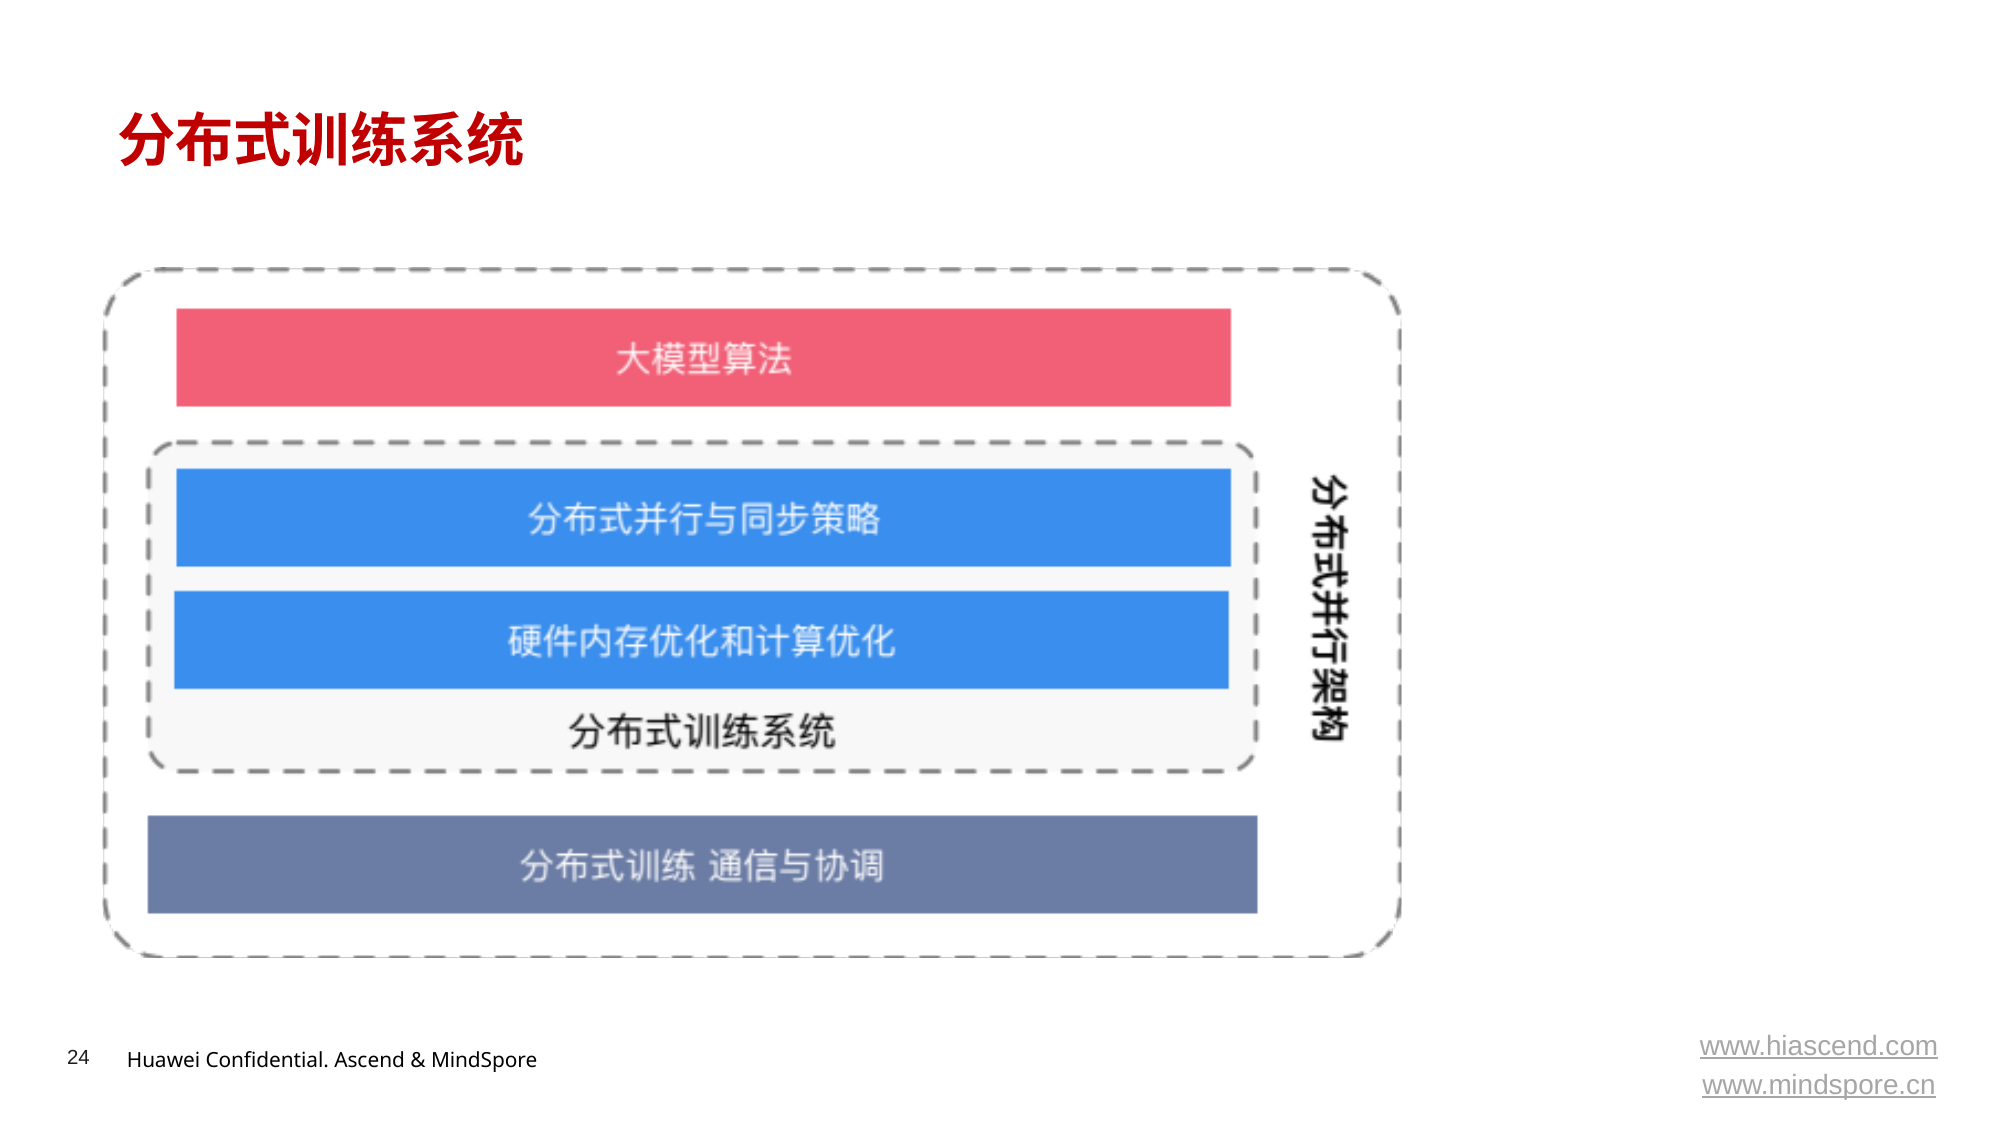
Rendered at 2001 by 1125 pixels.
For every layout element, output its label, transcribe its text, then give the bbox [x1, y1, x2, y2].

picture [101, 266, 1402, 959]
title 分布式训练系统 [102, 90, 1901, 187]
